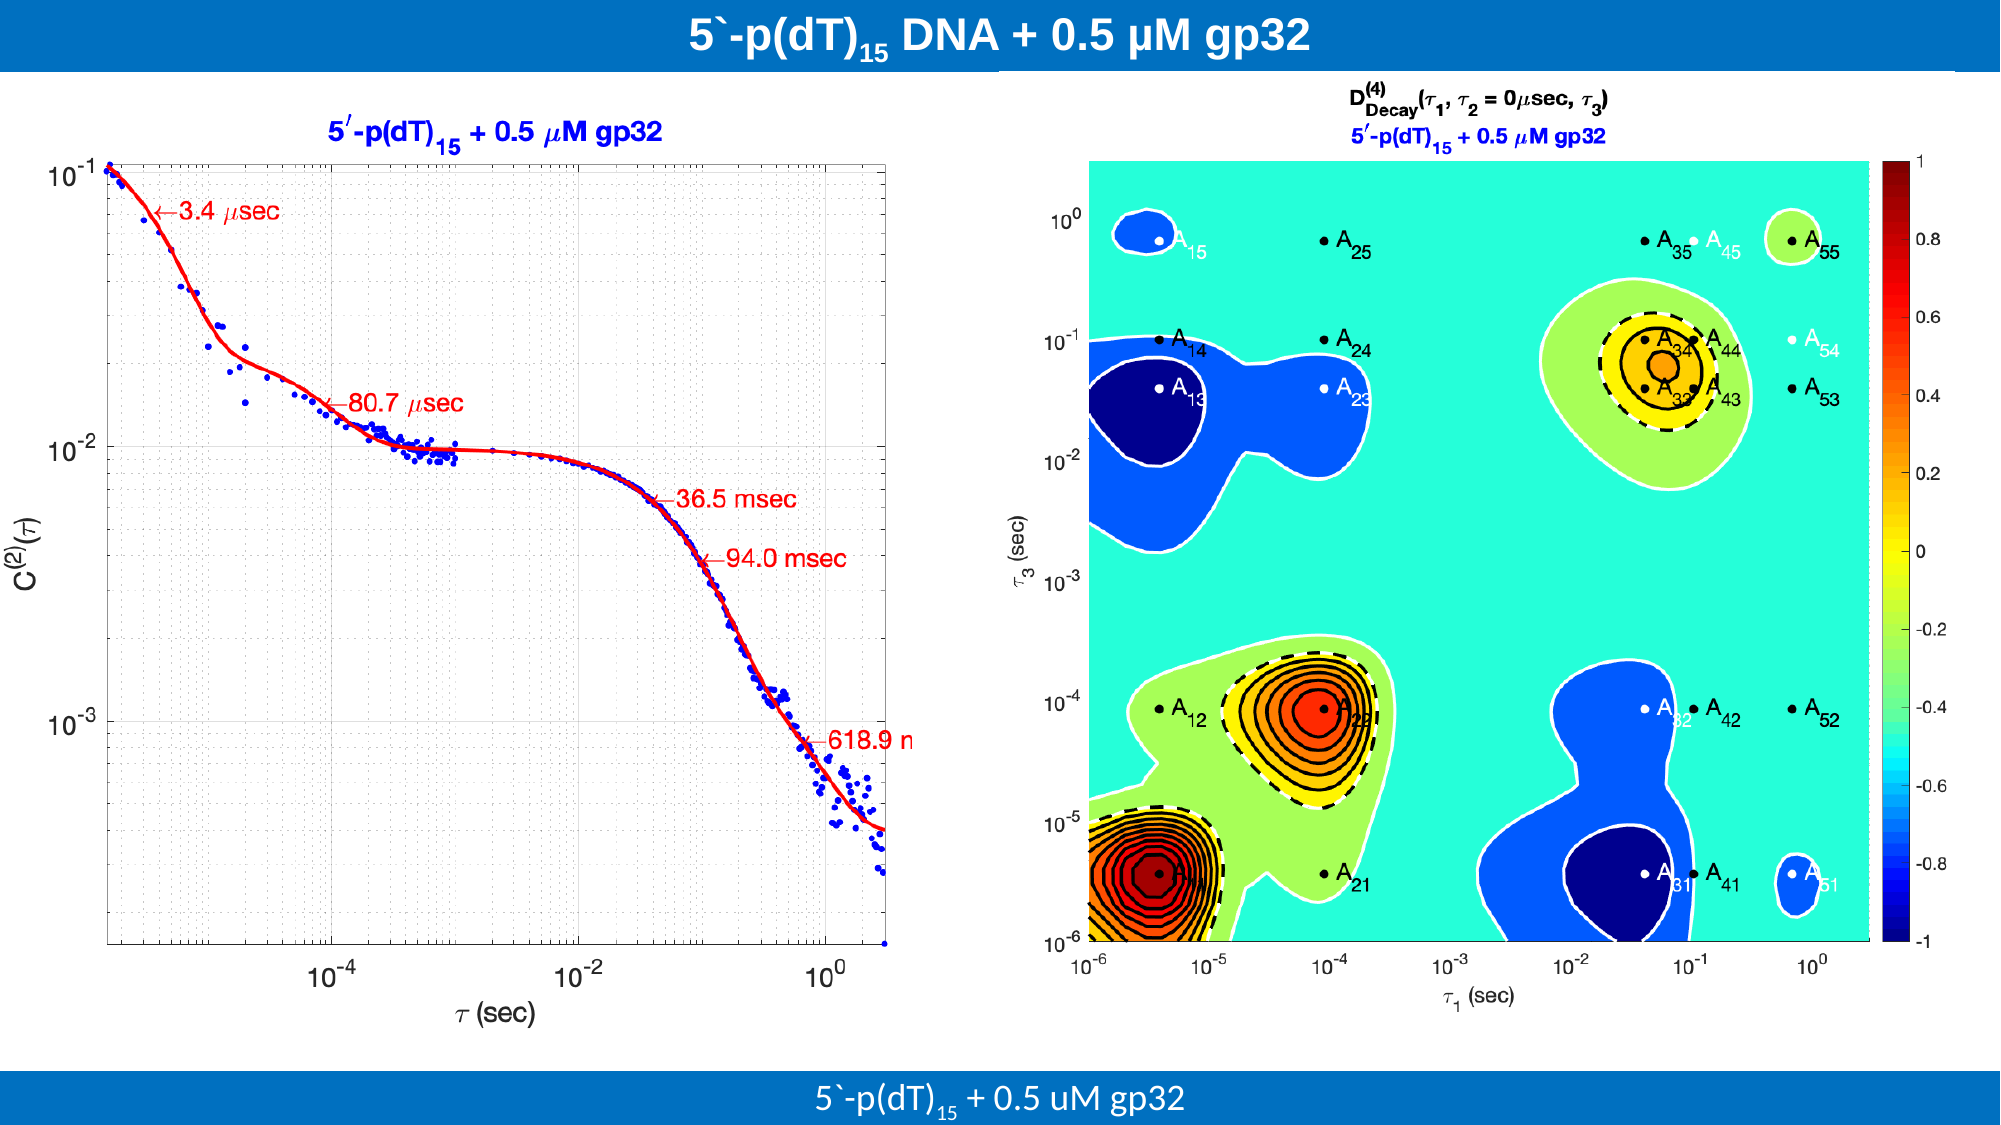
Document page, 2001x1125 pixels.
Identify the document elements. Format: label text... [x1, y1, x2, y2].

picture [999, 71, 1955, 1012]
text_box 5`-p(dT)15 DNA + 0.5 µM gp32 [0, 0, 2000, 73]
text_box 5`-p(dT)15 + 0.5 uM gp32 [0, 1070, 2000, 1125]
picture [0, 96, 912, 1043]
